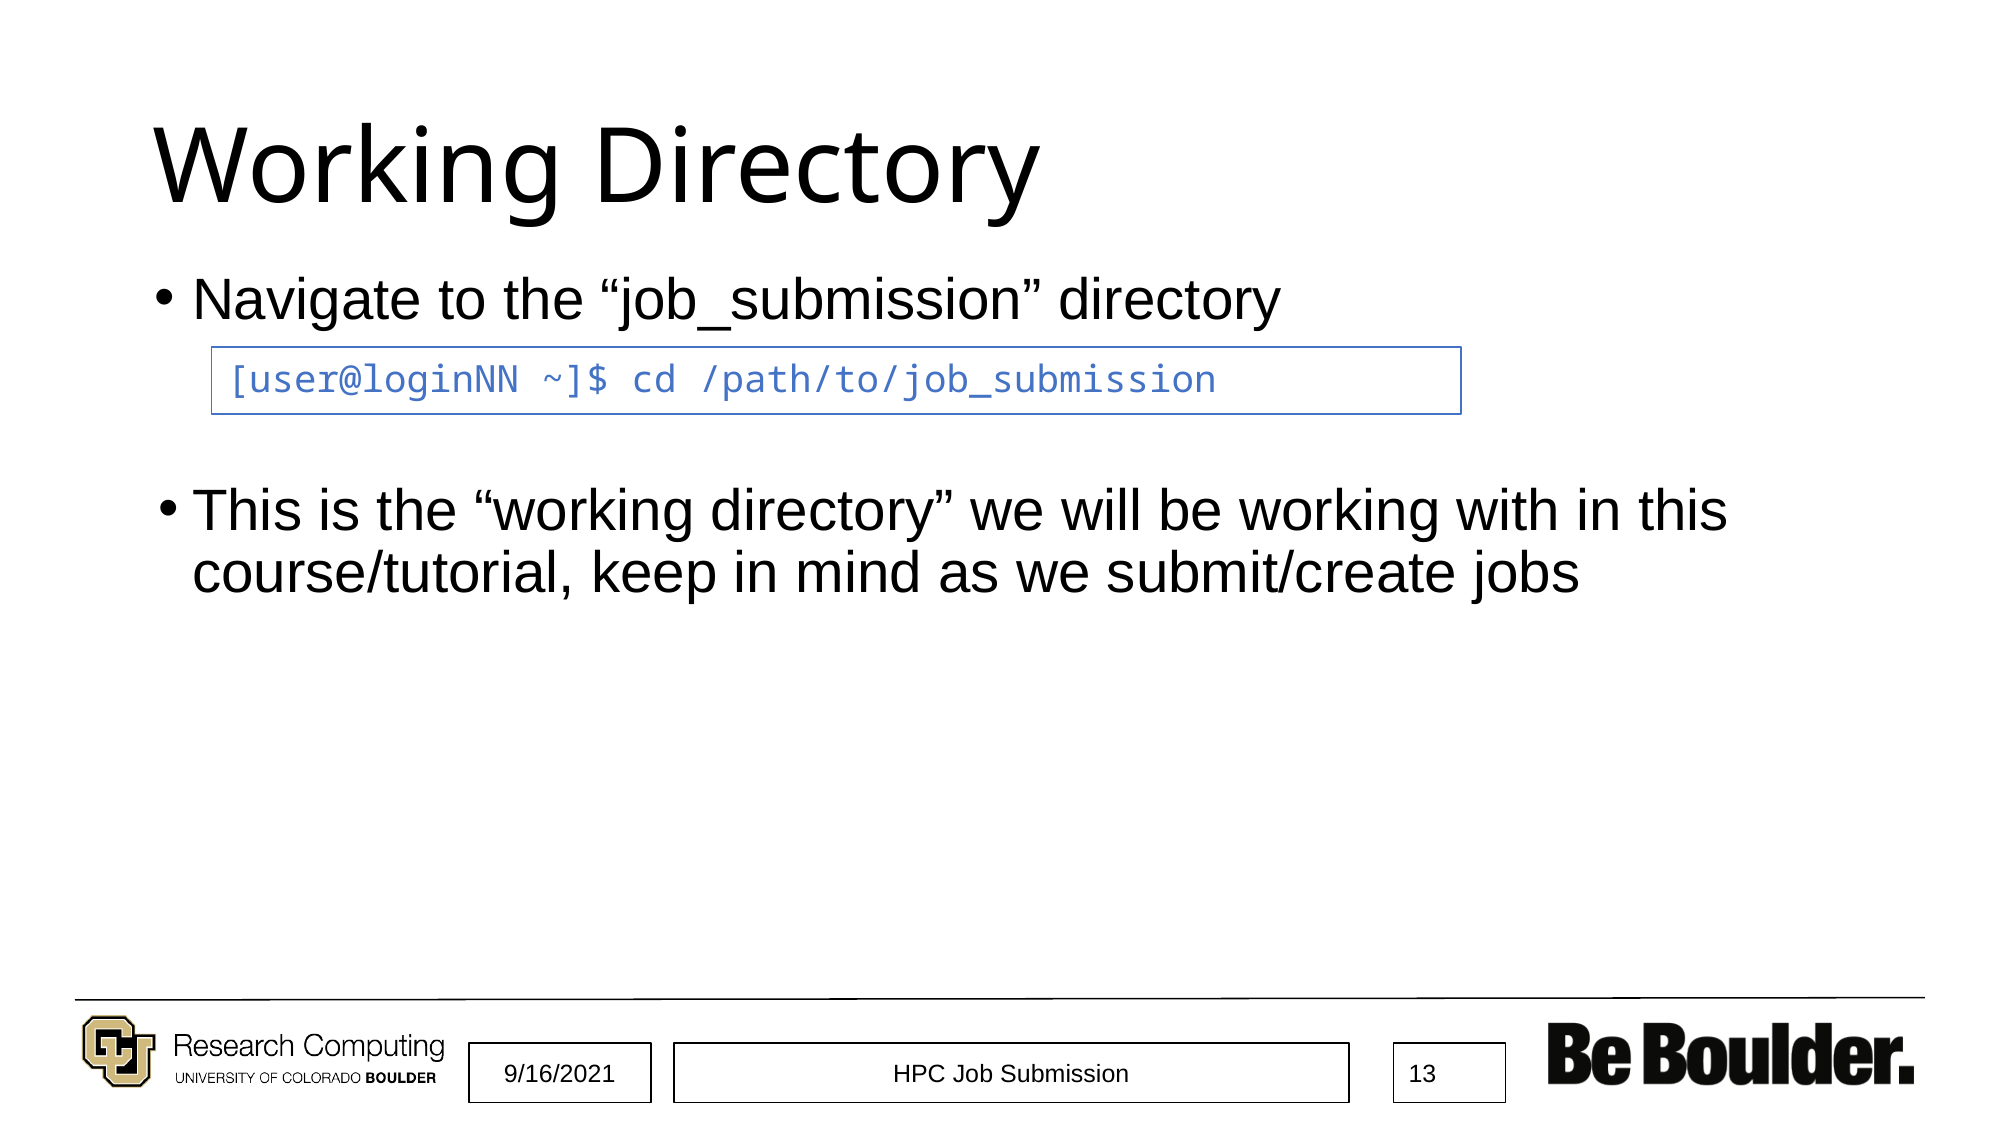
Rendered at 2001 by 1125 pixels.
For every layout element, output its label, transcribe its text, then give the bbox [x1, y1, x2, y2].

text_box [user@loginNN ~]$ cd /path/to/job_submission [211, 347, 1461, 414]
list Navigate to the “job_submission” directory This is the “working directory” we will be working with in this course/tutorial, keep in mind as we submit/create jobs [137, 262, 1863, 1012]
footer HPC Job Submission [673, 1042, 1350, 1103]
title Working Directory [137, 59, 1863, 262]
picture [1524, 1015, 1938, 1088]
slide_number ‹#› [1393, 1042, 1506, 1103]
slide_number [468, 1042, 652, 1103]
picture [81, 1015, 444, 1088]
